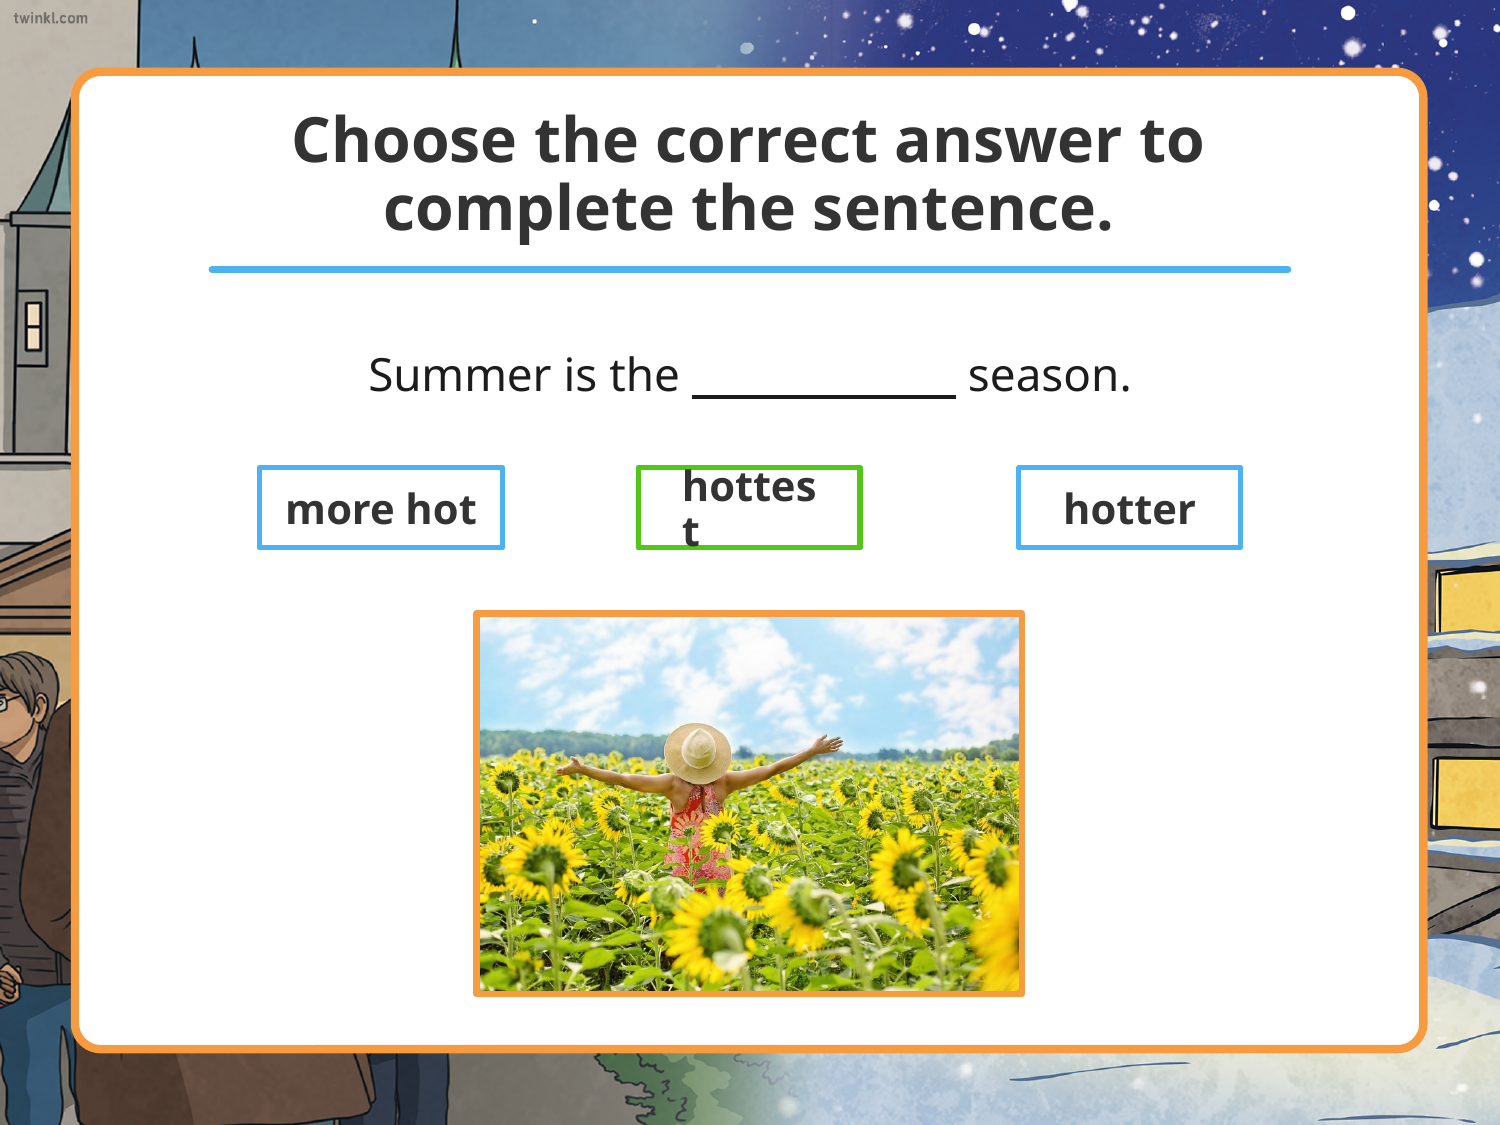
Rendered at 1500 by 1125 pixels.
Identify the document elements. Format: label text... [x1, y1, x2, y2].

text_box hottest [638, 467, 860, 548]
text_box Summer is the season. [259, 338, 1241, 401]
picture [0, 0, 1500, 1125]
text_box hotter [1018, 467, 1241, 548]
text_box more hot [259, 467, 503, 548]
title Choose the correct answer to complete the sentence. [208, 93, 1290, 260]
